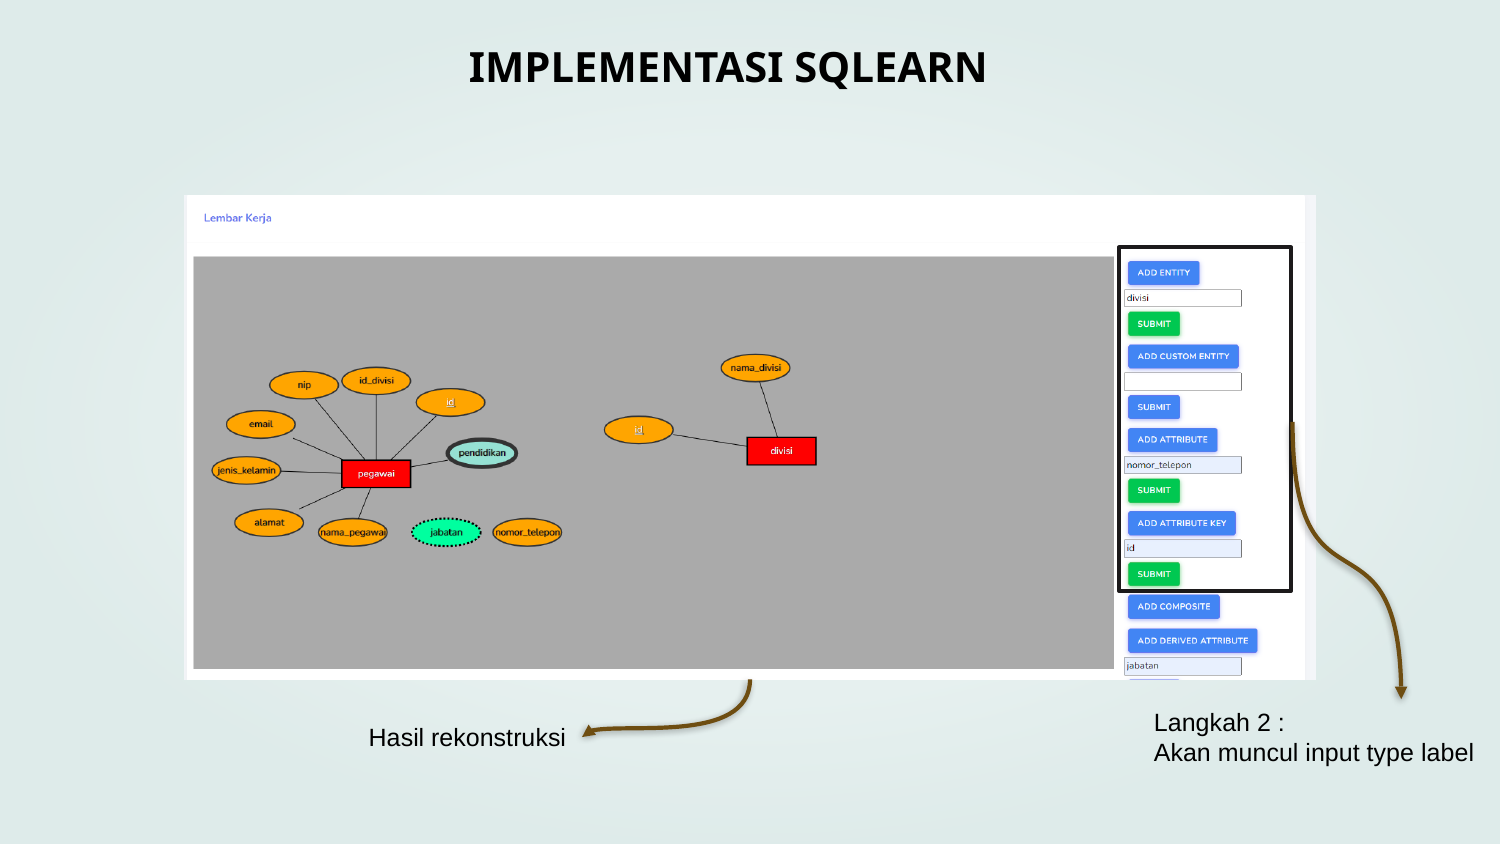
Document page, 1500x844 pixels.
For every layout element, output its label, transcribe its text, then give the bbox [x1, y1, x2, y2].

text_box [1207, 505, 1486, 616]
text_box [636, 624, 695, 793]
text_box Langkah 2 : Akan muncul input type label [1139, 699, 1492, 774]
text_box IMPLEMENTASI SQLEARN [85, 25, 1372, 130]
text_box Hasil rekonstruksi [353, 714, 582, 760]
picture [0, 0, 1500, 844]
